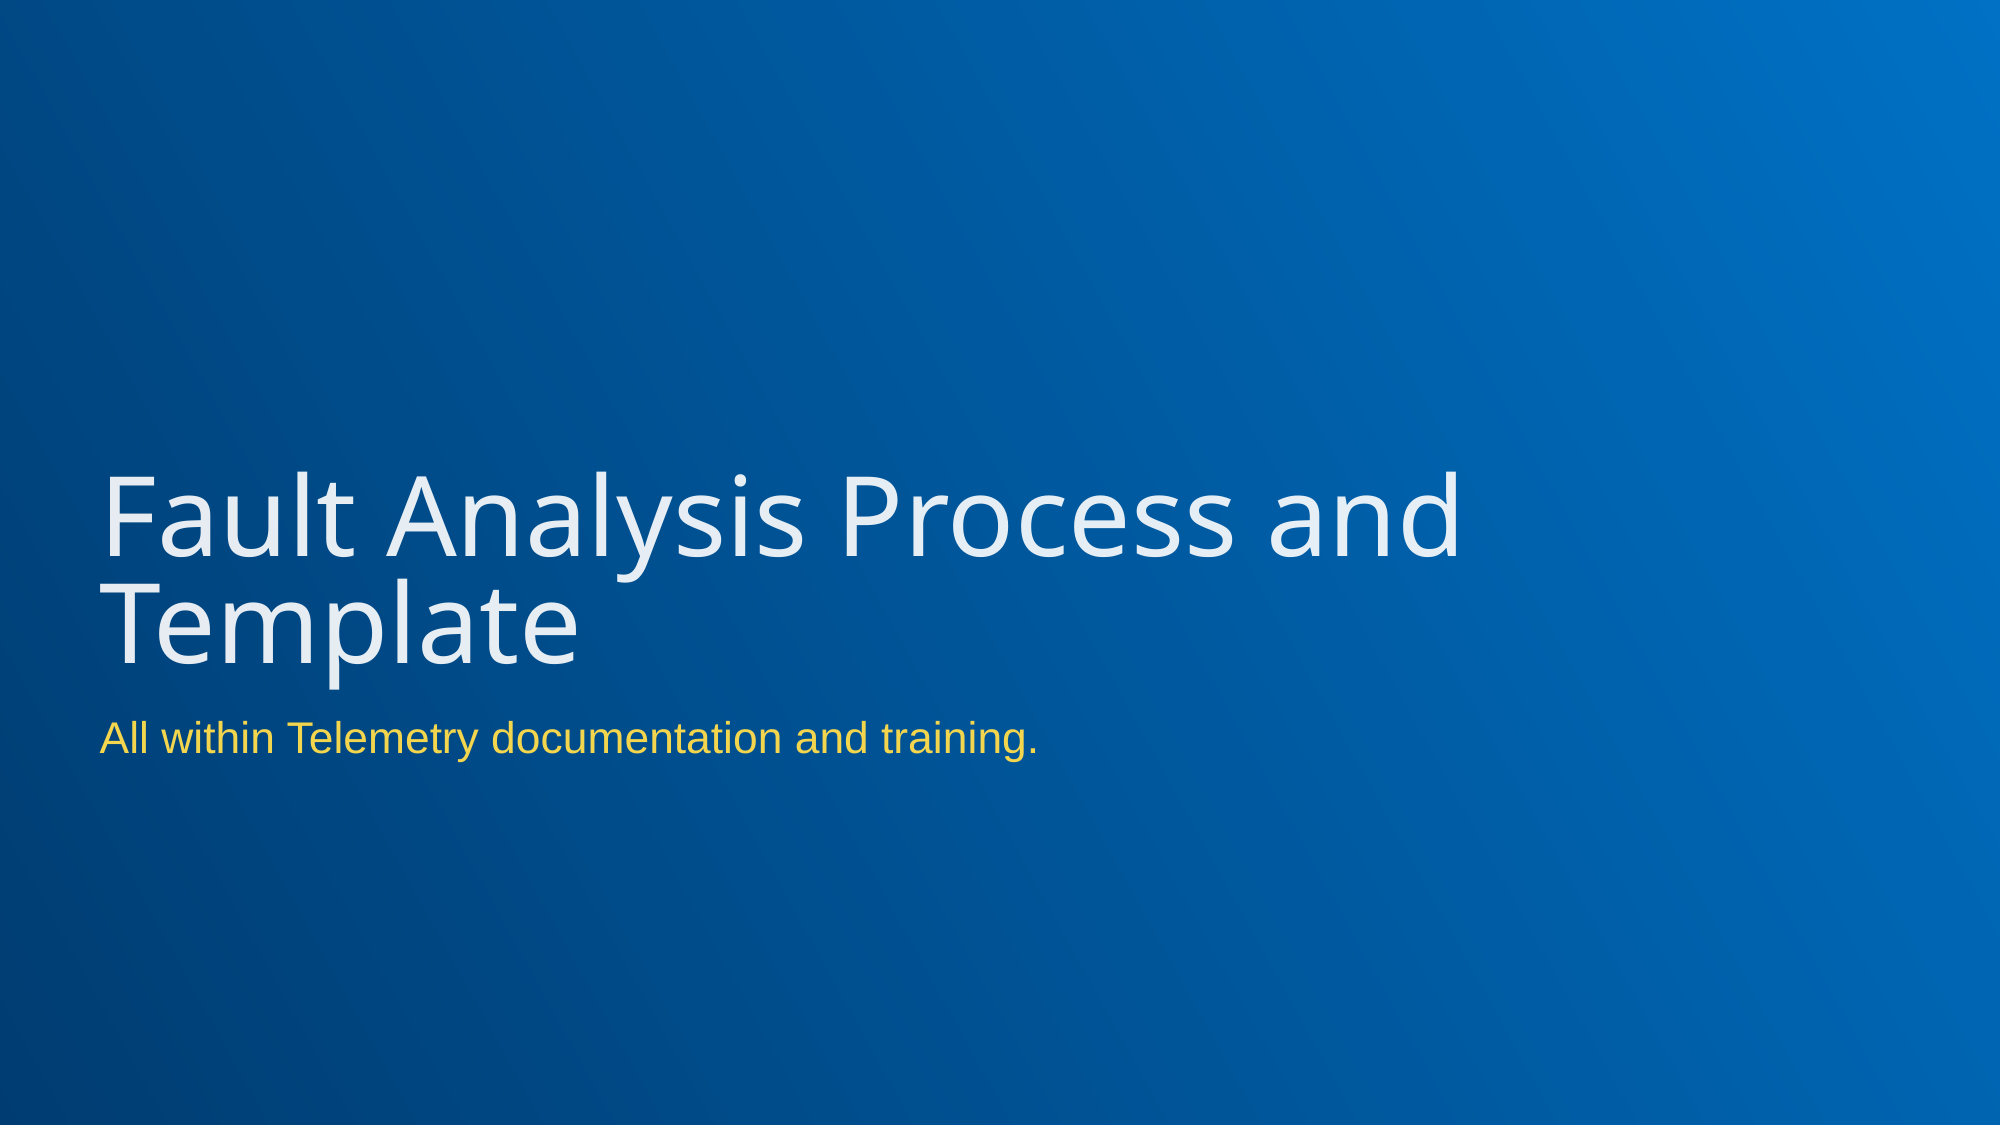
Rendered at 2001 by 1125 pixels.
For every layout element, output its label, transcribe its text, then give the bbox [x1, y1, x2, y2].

title Fault Analysis Process and Template [99, 461, 1800, 685]
list All within Telemetry documentation and training. [99, 708, 1800, 955]
